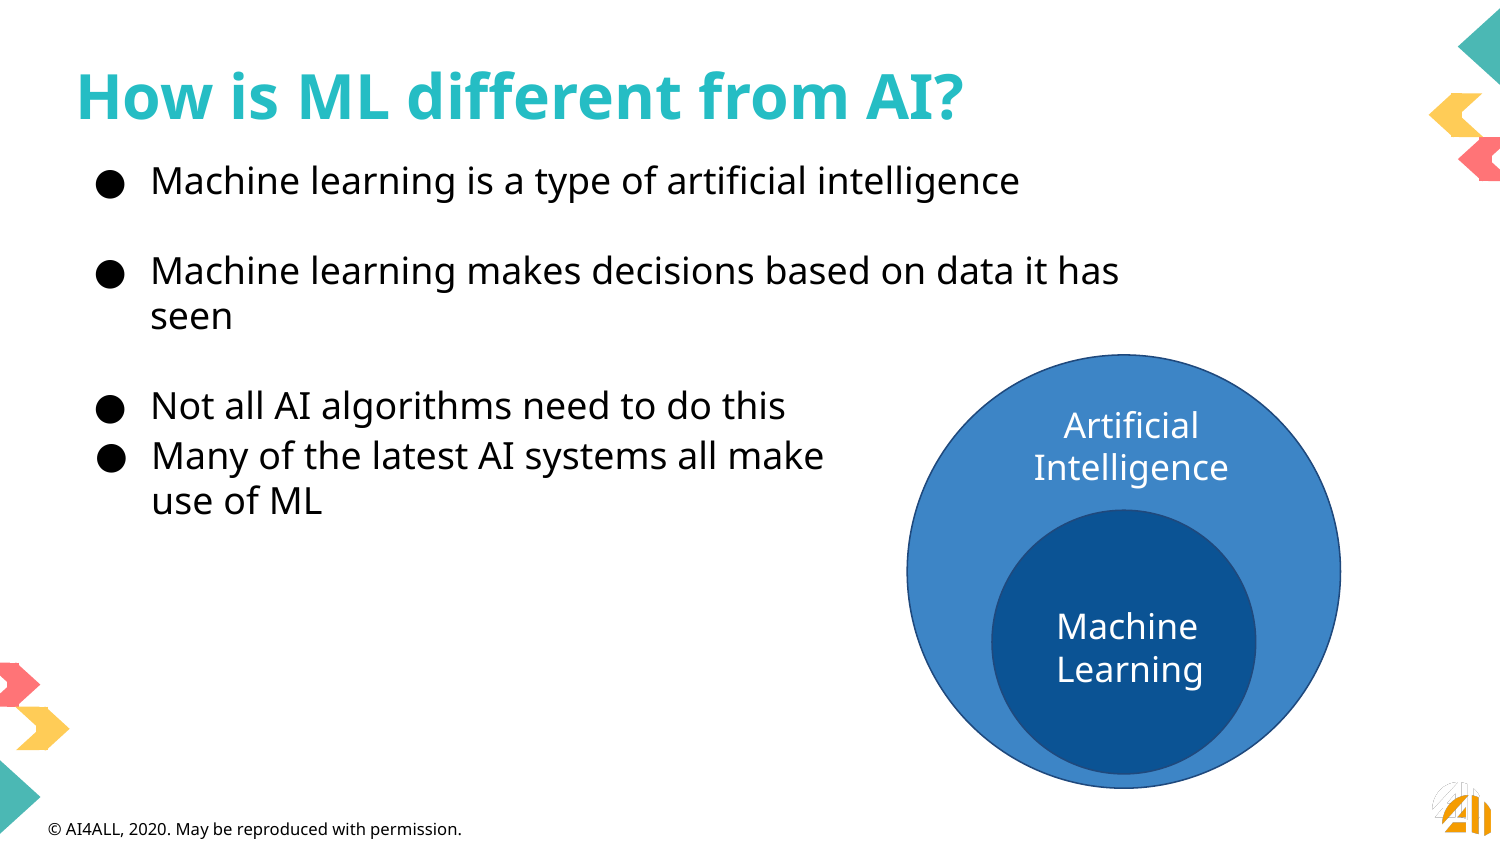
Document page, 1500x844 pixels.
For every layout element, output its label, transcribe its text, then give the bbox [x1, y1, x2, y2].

text_box [907, 400, 1341, 789]
title How is ML different from AI? [75, 56, 1296, 117]
text_box Machine Learning [1041, 589, 1223, 695]
text_box [992, 510, 1256, 774]
picture [1432, 782, 1491, 836]
text_box Artificial Intelligence [991, 387, 1272, 457]
text_box [1010, 354, 1238, 387]
list Machine learning is a type of artificial intelligence Machine learning makes decisions based on data it has seen Not all AI algorithms need to do this [75, 157, 1198, 707]
text_box Many of the latest AI systems all make use of ML [61, 416, 864, 749]
